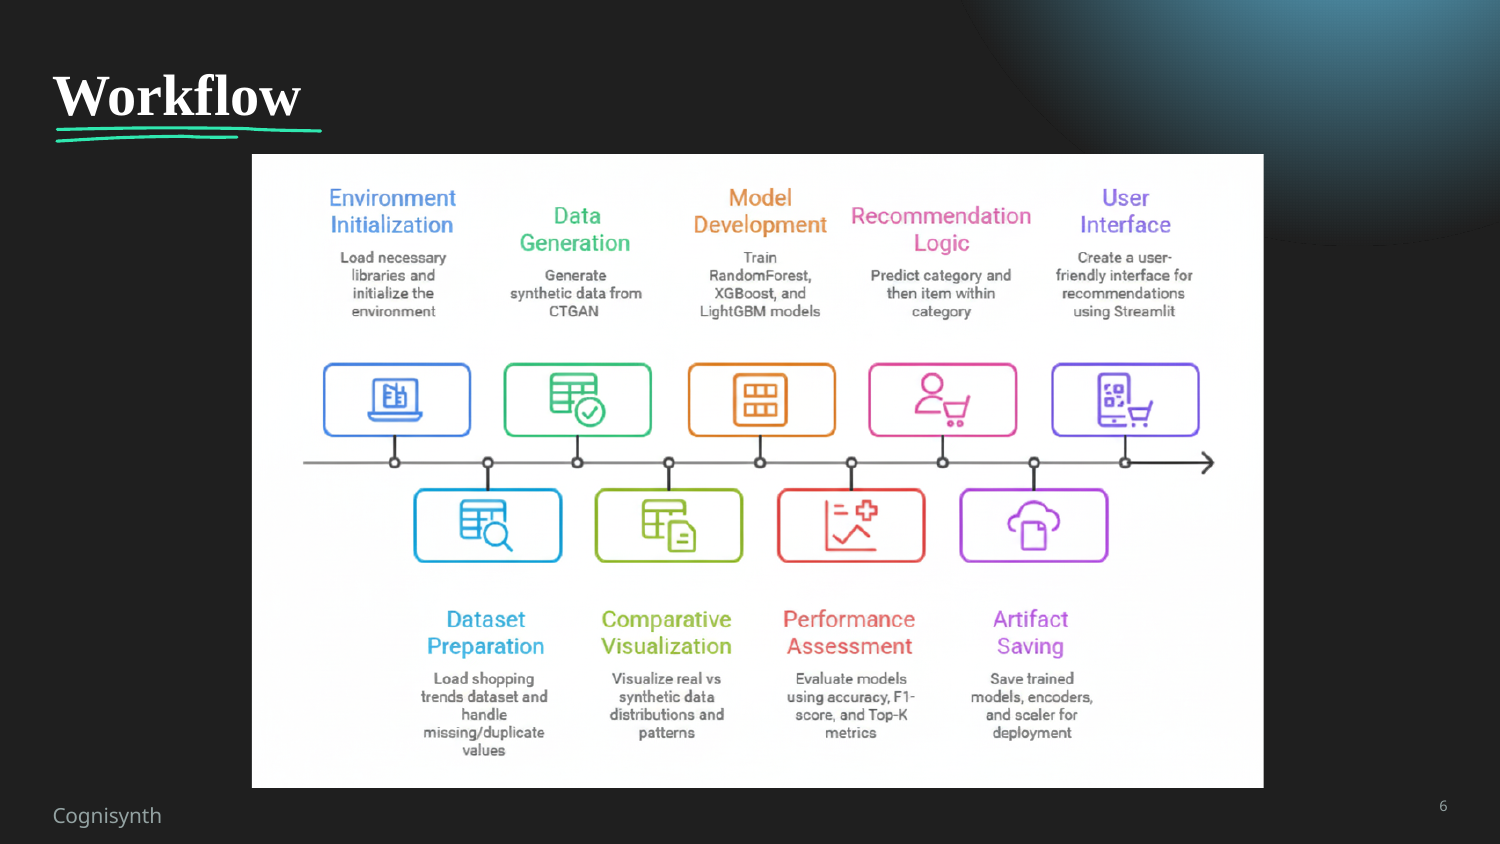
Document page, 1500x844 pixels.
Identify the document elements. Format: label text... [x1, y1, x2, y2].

picture [251, 0, 1500, 788]
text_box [56, 110, 321, 155]
subtitle Cognisynth [37, 787, 221, 839]
title Workflow [37, 42, 481, 214]
